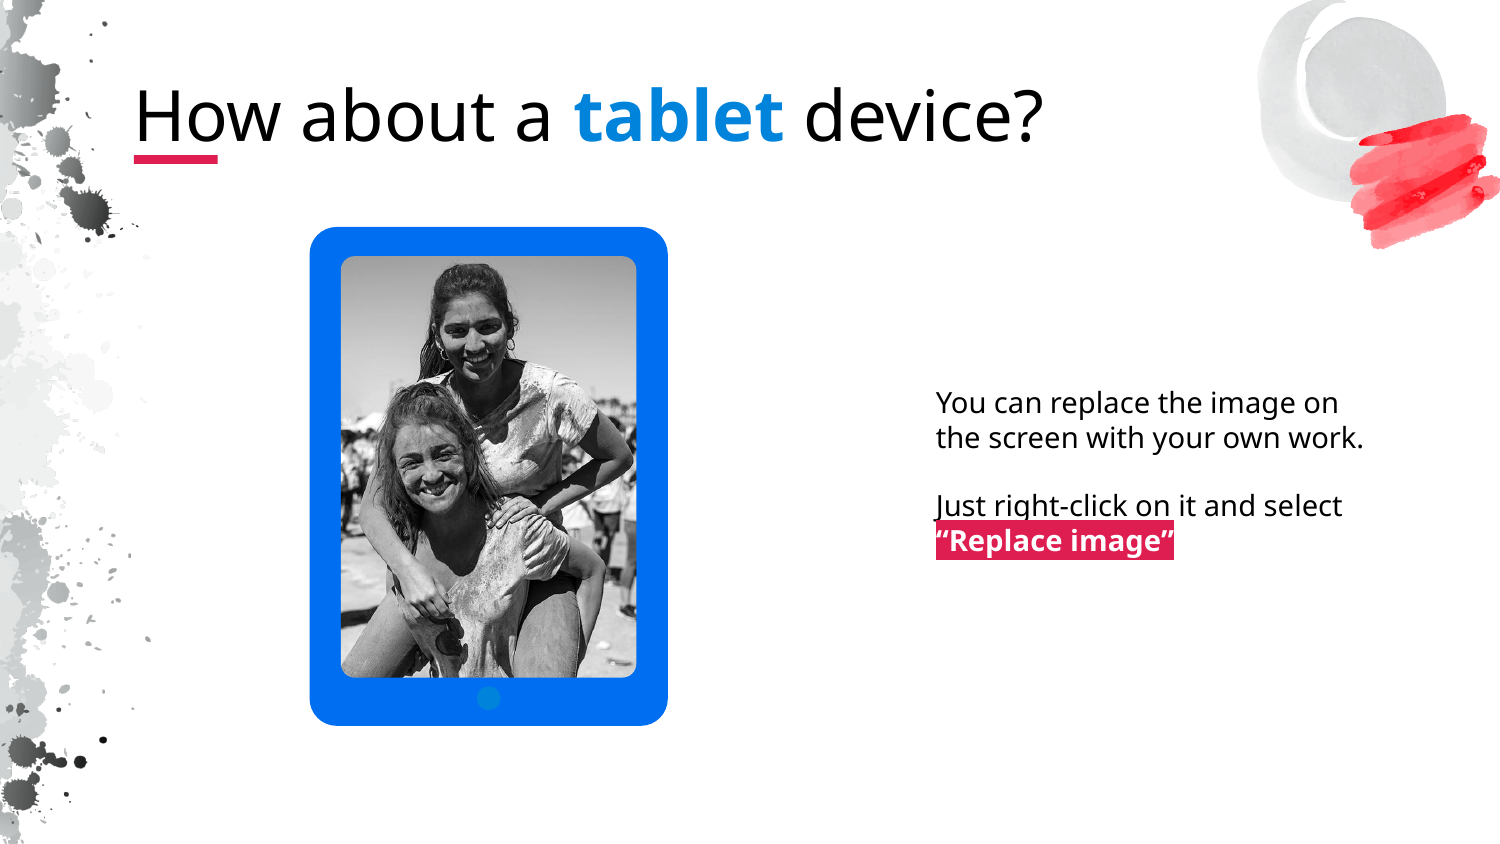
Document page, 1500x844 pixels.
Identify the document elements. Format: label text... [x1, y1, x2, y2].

picture [340, 255, 637, 678]
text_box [309, 226, 669, 727]
picture [1237, 0, 1500, 263]
title How about a tablet device? [118, 80, 1382, 146]
subtitle You can replace the image on the screen with your own work. Just right-click on it and select “Replace image” [920, 369, 1382, 584]
picture [0, 0, 163, 844]
